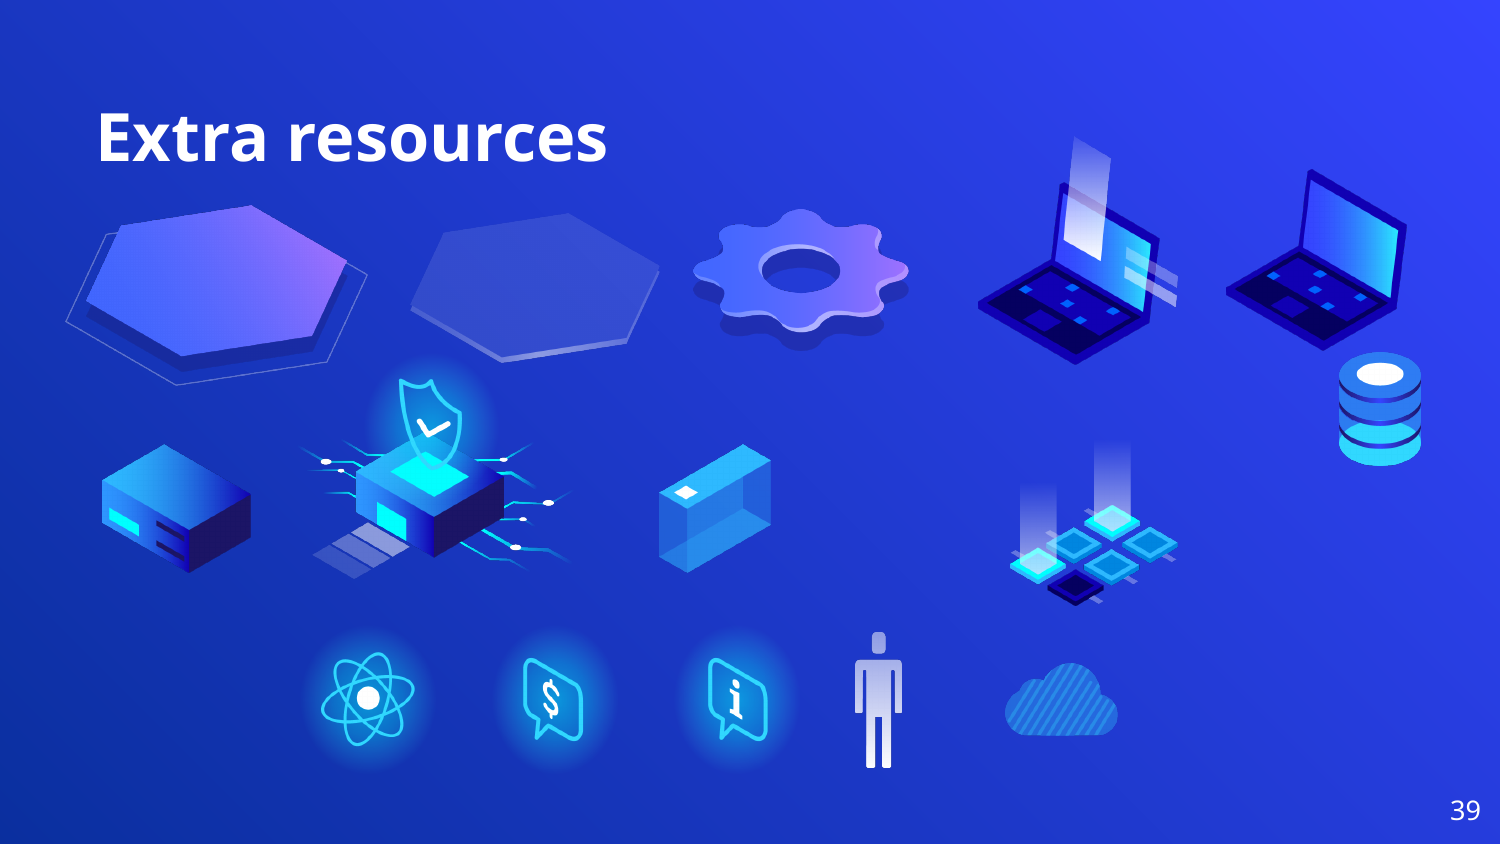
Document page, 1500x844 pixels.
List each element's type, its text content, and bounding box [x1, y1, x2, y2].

picture [1339, 352, 1421, 466]
picture [692, 209, 909, 351]
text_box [1410, 203, 1414, 307]
picture [102, 443, 252, 574]
title Extra resources [95, 33, 1082, 175]
picture [1010, 421, 1178, 607]
picture [855, 631, 902, 768]
picture [490, 624, 619, 775]
picture [299, 624, 437, 775]
picture [65, 205, 660, 580]
picture [672, 624, 802, 775]
picture [1226, 169, 1408, 351]
picture [659, 444, 771, 573]
picture [977, 136, 1178, 365]
picture [1005, 663, 1118, 736]
slide_number 39 [1391, 779, 1482, 844]
